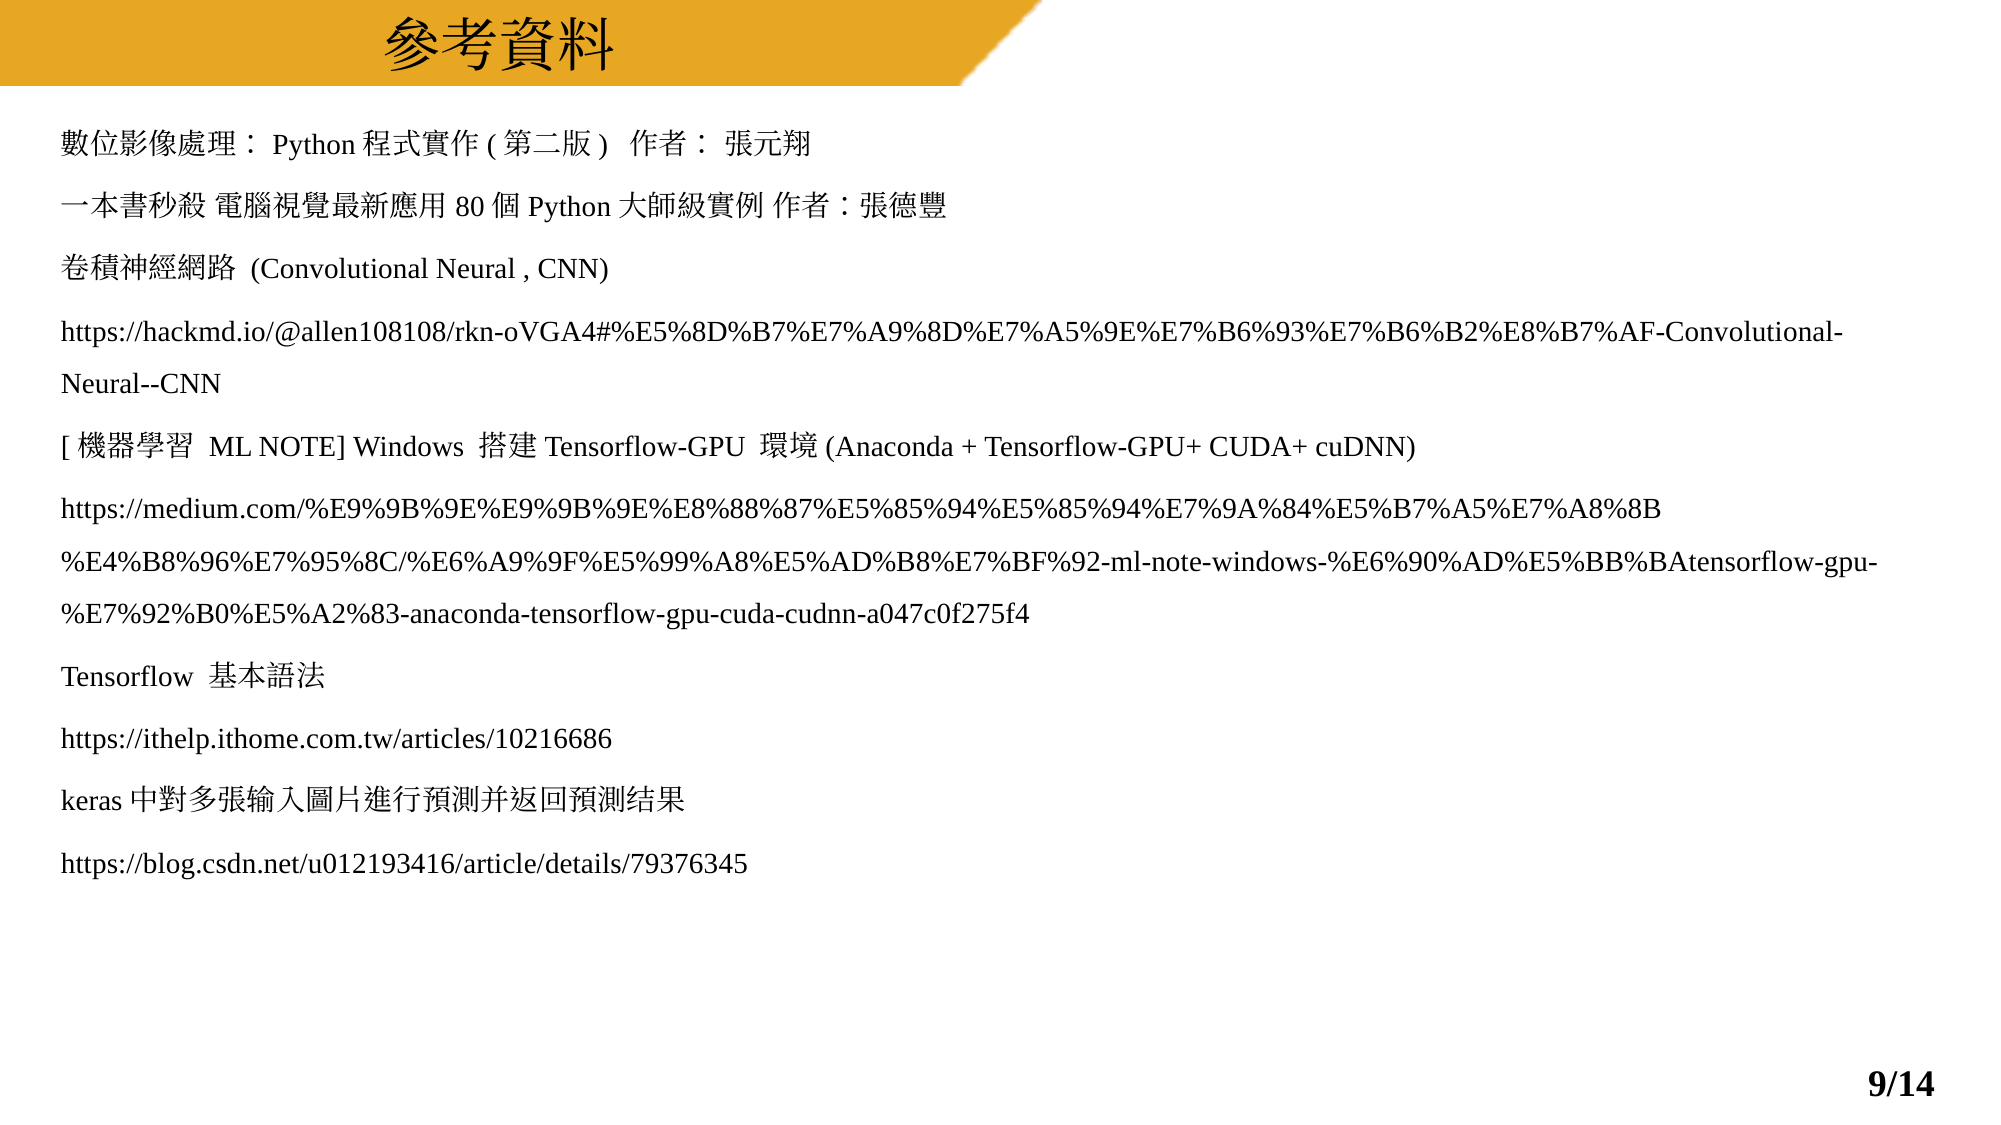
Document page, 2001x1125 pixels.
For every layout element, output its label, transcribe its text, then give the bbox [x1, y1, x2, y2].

slide_number 9/14 [1803, 1036, 2000, 1125]
title 參考資料 [0, 0, 1043, 86]
list 數位影像處理：Python程式實作(第二版) 作者： 張元翔 一本書秒殺 電腦視覺最新應用80個Python大師級實例 作者：張德豐 卷積神經網路 (Convolutional Neural , CNN) https://hackmd.io/@allen108108/rkn-oVGA4#%E5%8D%B7%E7%A9%8D%E7%A5%9E%E7%B6%93%E7%B6%B2%E8%B7%AF-Convolutional-Neural--CNN [機器學習 ML NOTE] Windows 搭建Tensorflow-GPU 環境(Anaconda + Tensorflow-GPU+ CUDA+ cuDNN) https://medium.com/%E9%9B%9E%E9%9B%9E%E8%88%87%E5%85%94%E5%85%94%E7%9A%84%E5%B7%A5%E7%A8%8B%E4%B8%96%E7%95%8C/%E6%A9%9F%E5%99%A8%E5%AD%B8%E7%BF%92-ml-note-windows-%E6%90%AD%E5%BB%BAtensorflow-gpu-%E7%92%B0%E5%A2%83-anaconda-tensorflow-gpu-cuda-cudnn-a047c0f275f4 Tensorflow 基本語法 https://ithelp.ithome.com.tw/articles/10216686 keras中對多張输入圖片進行預測并返回預測结果 https://blog.csdn.net/u012193416/article/details/79376345 [33, 99, 1950, 1074]
